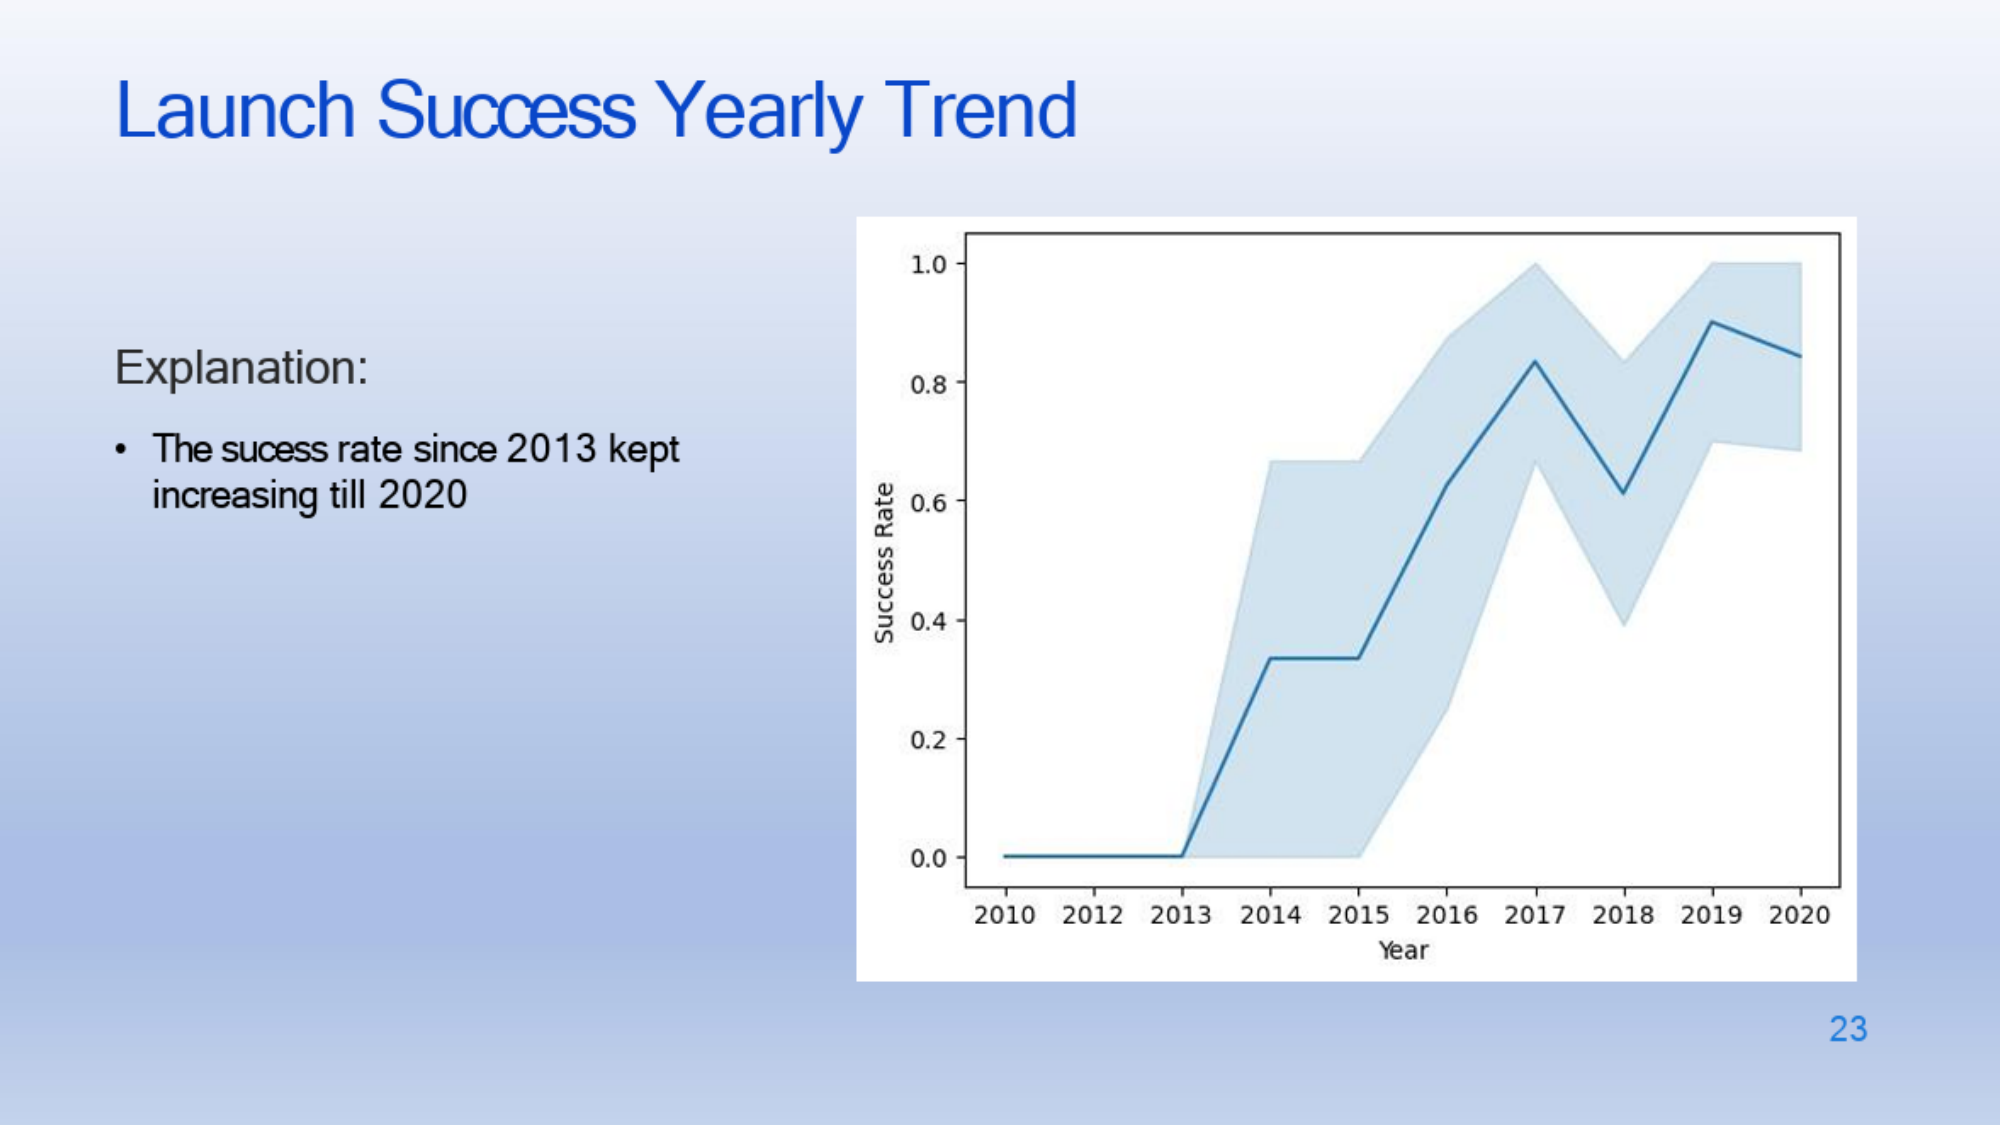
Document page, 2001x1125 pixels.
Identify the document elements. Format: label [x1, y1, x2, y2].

list [0, 0, 2000, 1125]
